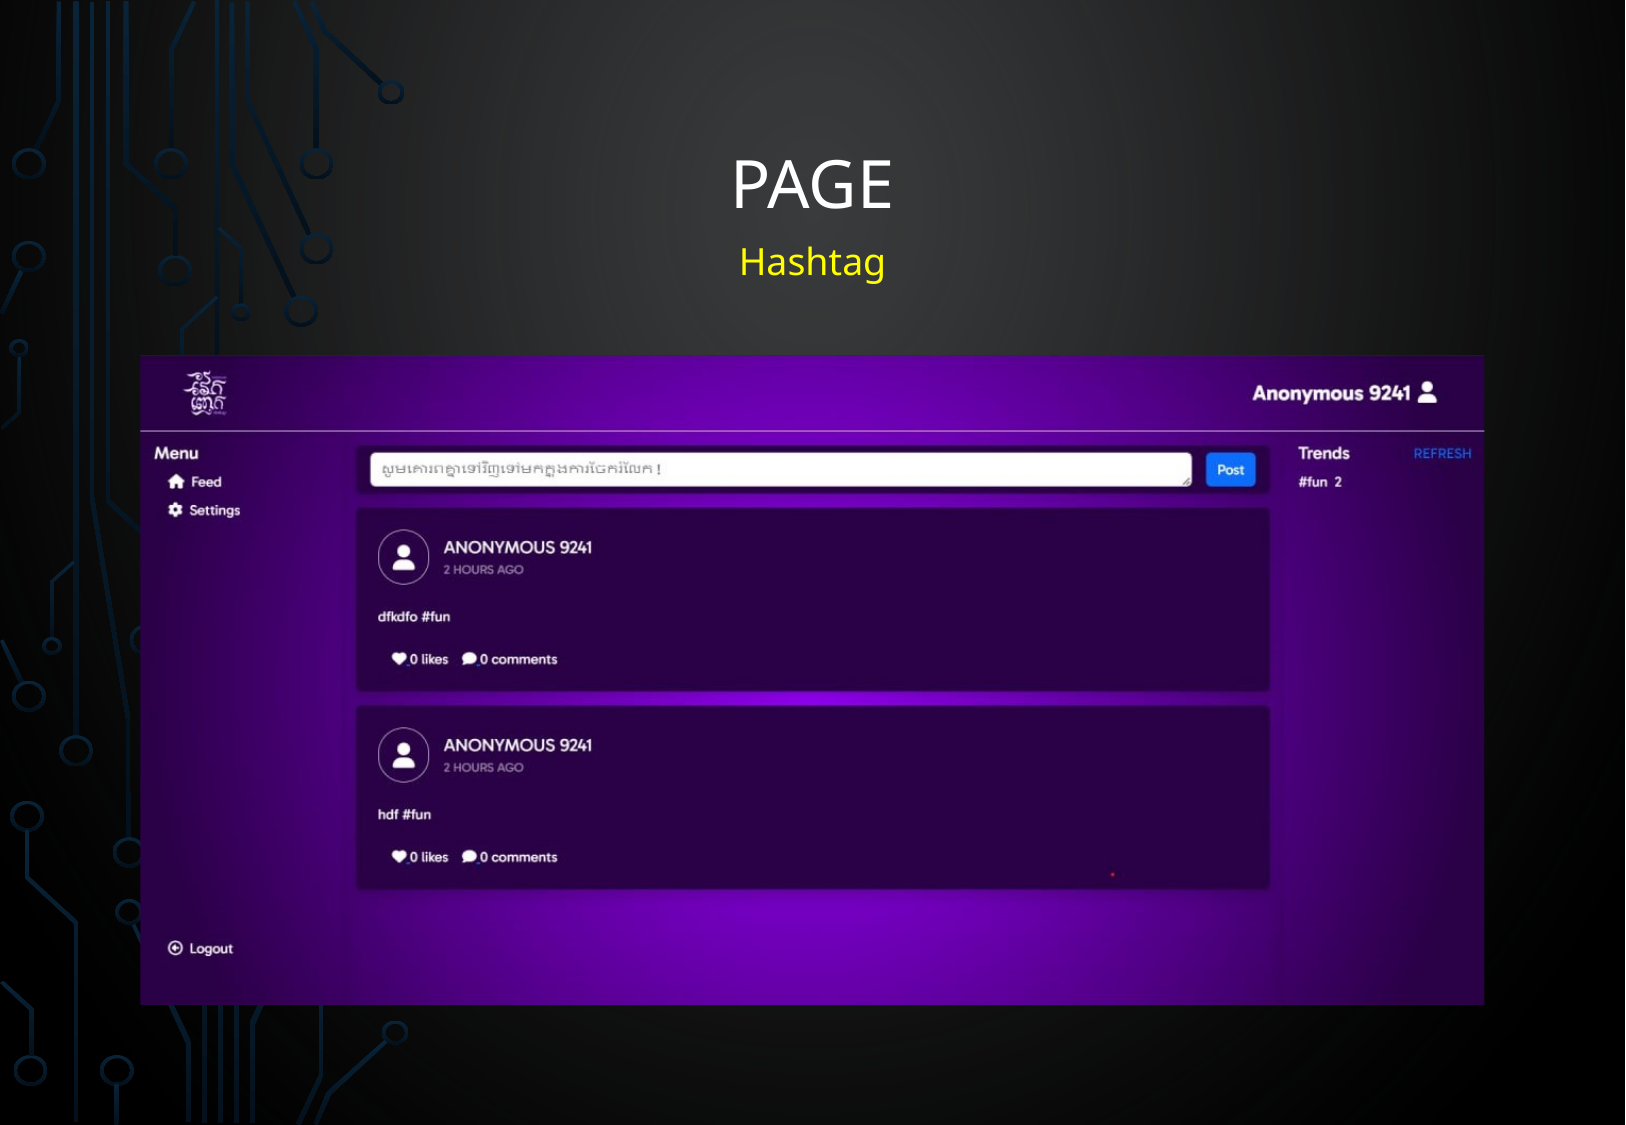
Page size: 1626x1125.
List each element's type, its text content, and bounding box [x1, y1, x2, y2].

text_box Hashtag [693, 230, 932, 291]
text_box PAGE [238, 145, 1387, 225]
picture [140, 297, 1485, 1063]
